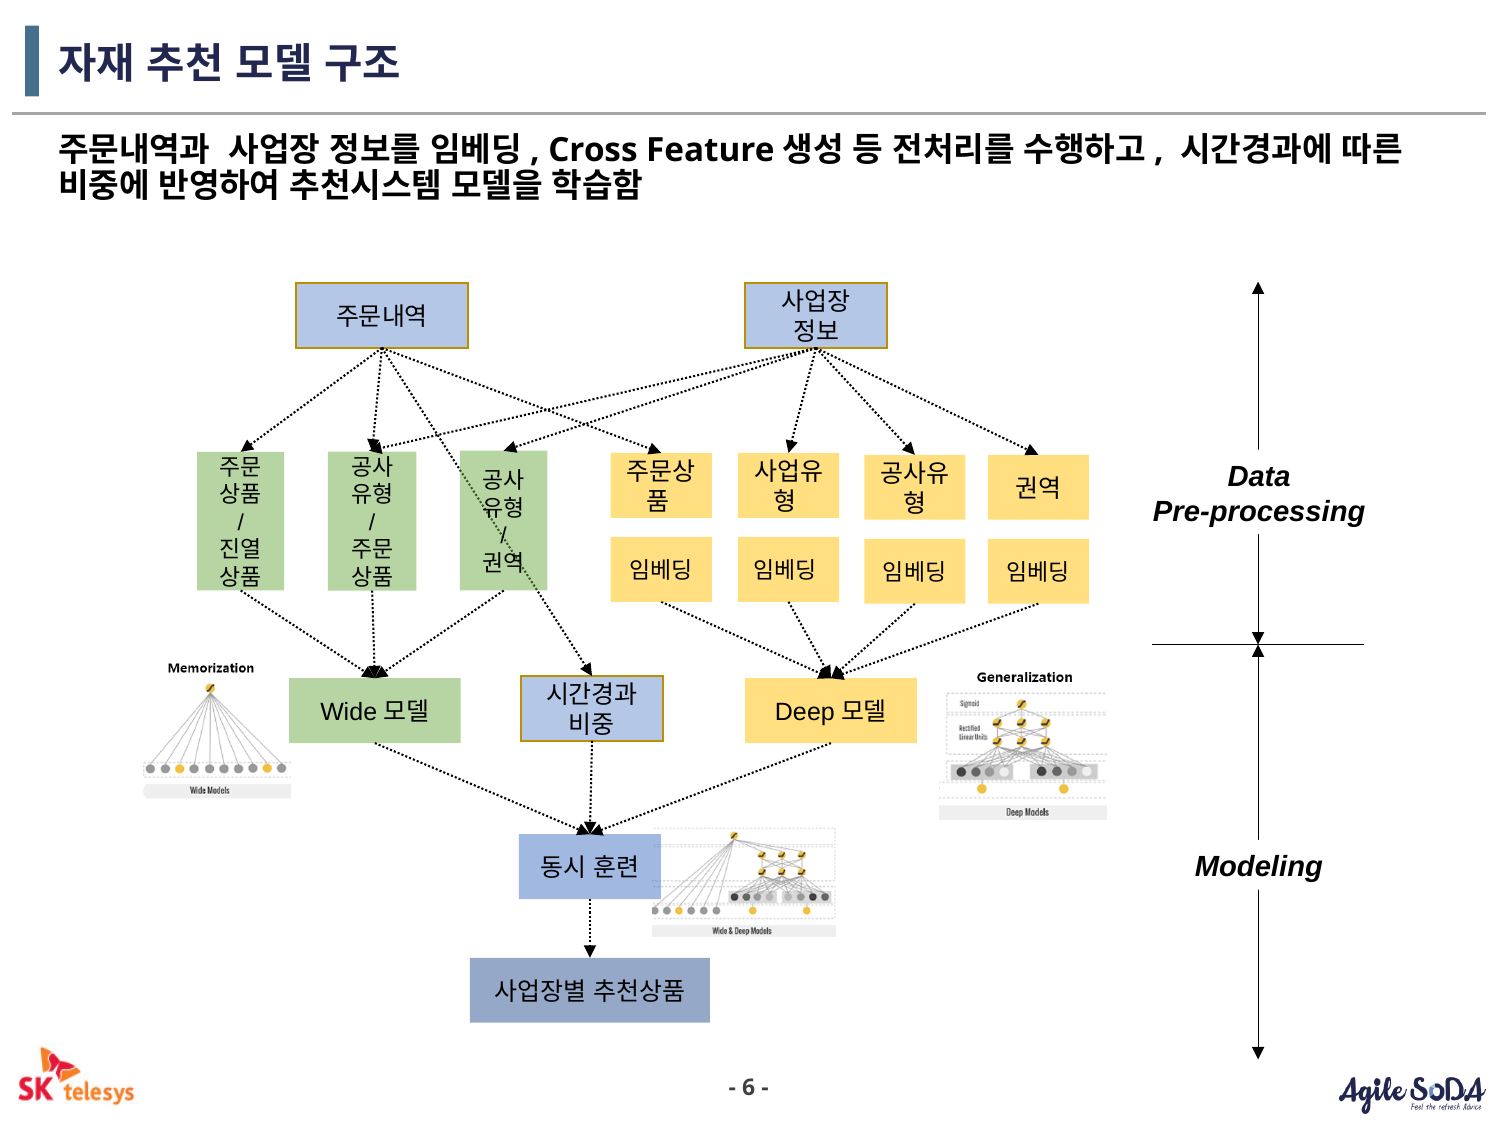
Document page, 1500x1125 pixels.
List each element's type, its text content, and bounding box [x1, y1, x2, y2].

text_box 공사유형 / 주문상품 [327, 452, 381, 590]
text_box 주문내역 [295, 282, 469, 348]
text_box 시간경과 비중 [520, 675, 664, 742]
picture [18, 1044, 140, 1107]
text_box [830, 603, 1039, 679]
picture [939, 661, 1107, 821]
text_box 공사유형 [864, 455, 966, 520]
text_box 사업장 정보 [744, 282, 888, 348]
text_box Wide모델 [291, 679, 461, 744]
picture [1326, 1061, 1500, 1115]
text_box 임베딩 [737, 536, 840, 602]
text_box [240, 348, 372, 452]
text_box Deep모델 [745, 679, 917, 744]
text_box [661, 601, 788, 679]
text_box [374, 743, 589, 835]
text_box 권역 [987, 454, 1089, 520]
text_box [589, 740, 593, 835]
text_box 사업유형 [737, 452, 840, 518]
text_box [240, 590, 372, 679]
text_box 임베딩 [610, 536, 712, 602]
list 주문내역과 사업장 정보를 임베딩, Cross Feature생성 등 전처리를 수행하고, 시간경과에 따른 비중에 반영하여 추천시스템 모델을 학습함 [43, 125, 1457, 338]
text_box Data Pre-processing [1138, 449, 1258, 535]
text_box 임베딩 [987, 538, 1089, 604]
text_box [369, 348, 816, 451]
title 자재 추천 모델 구조 [43, 12, 1457, 111]
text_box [593, 743, 831, 835]
text_box Modeling [1259, 839, 1339, 890]
text_box 주문상품 [610, 452, 712, 518]
text_box 주문상품 / 진열상품 [197, 451, 285, 591]
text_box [374, 590, 504, 679]
text_box Data Pre-processing [1259, 449, 1381, 535]
text_box Modeling [1180, 839, 1258, 890]
text_box 동시 훈련 [518, 835, 652, 900]
picture [117, 644, 291, 806]
text_box 임베딩 [864, 538, 966, 603]
picture [652, 814, 836, 937]
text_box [816, 347, 1039, 455]
text_box 사업장별 추천상품 [469, 957, 710, 1023]
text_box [788, 601, 831, 679]
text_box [381, 453, 593, 676]
